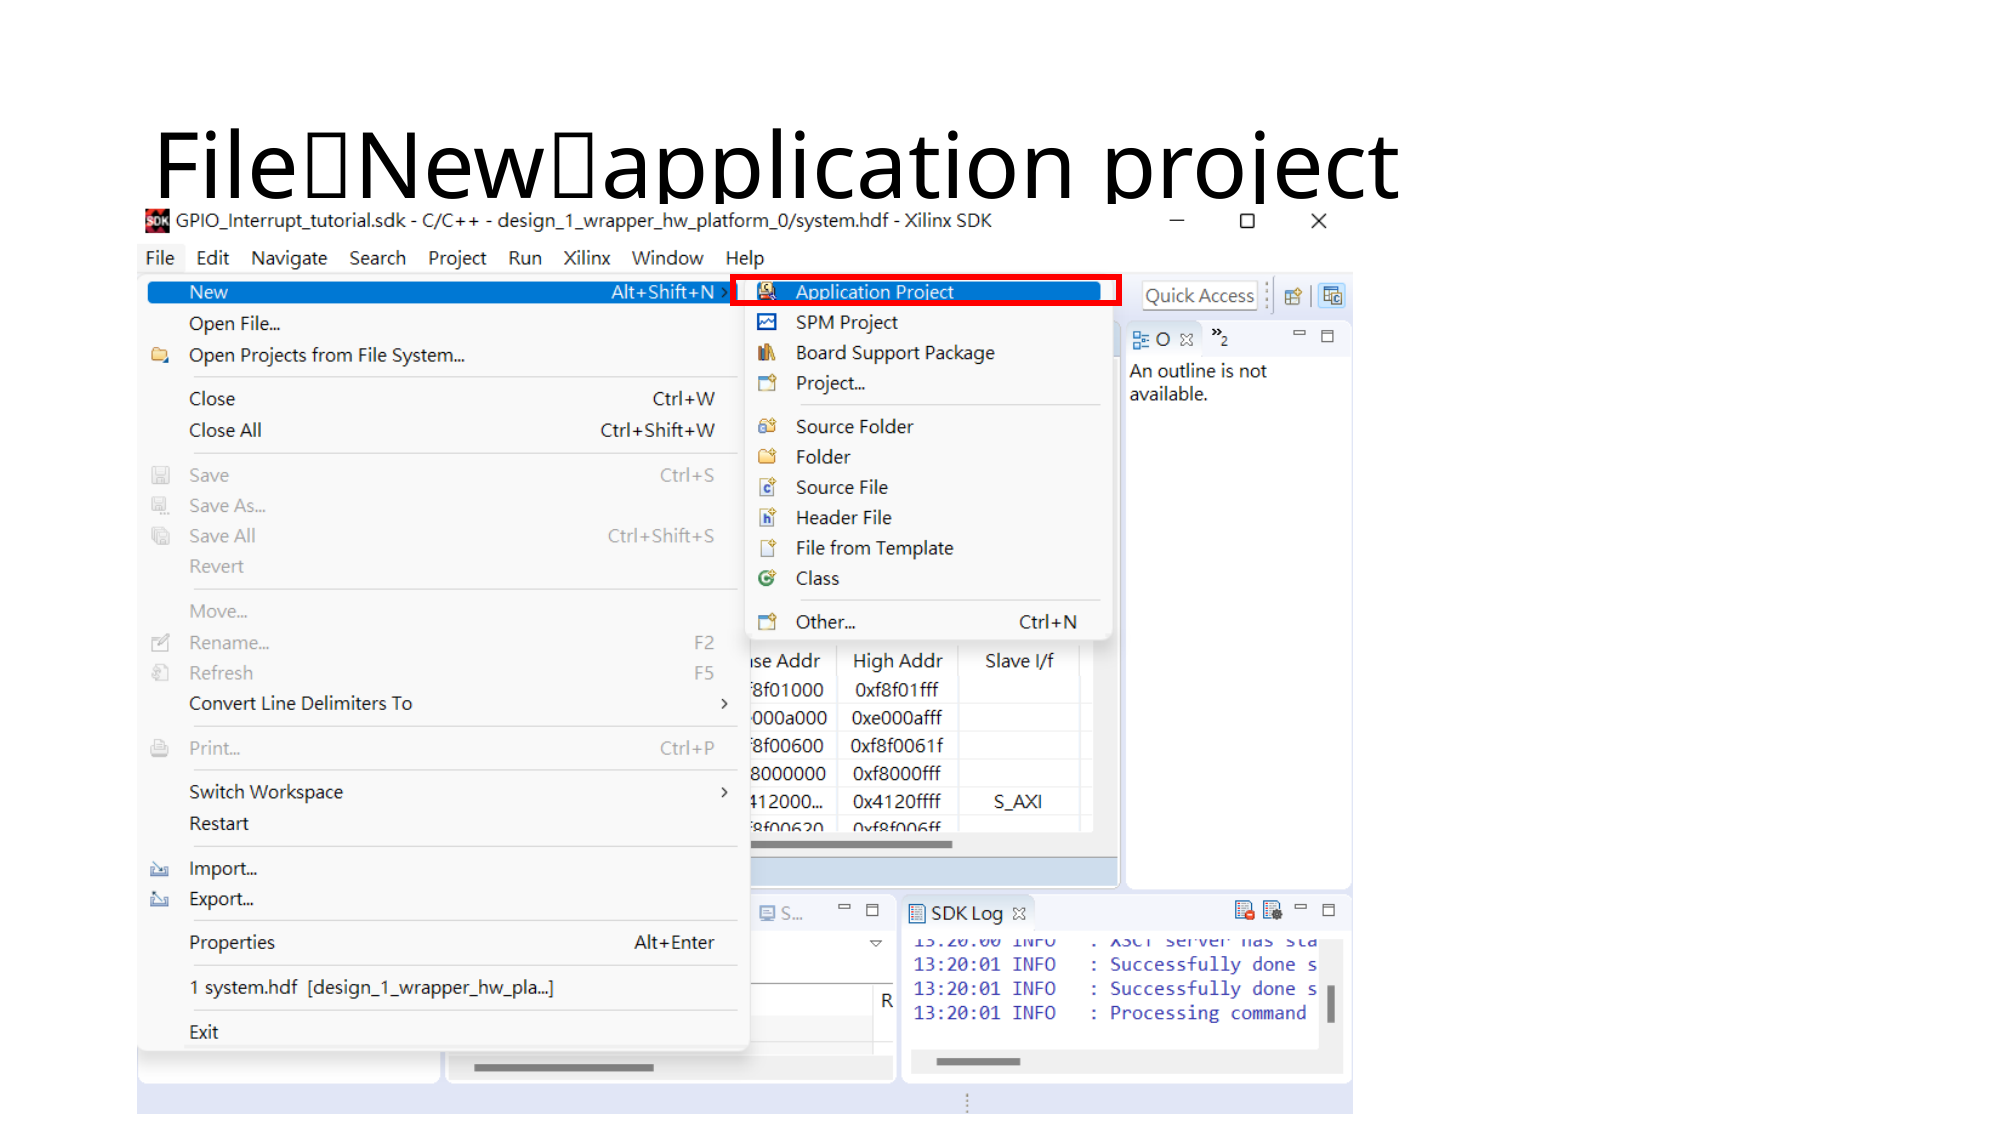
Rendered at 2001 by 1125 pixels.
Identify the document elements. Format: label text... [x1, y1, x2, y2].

picture [137, 204, 1353, 1114]
title FileNewapplication project [137, 59, 1863, 278]
